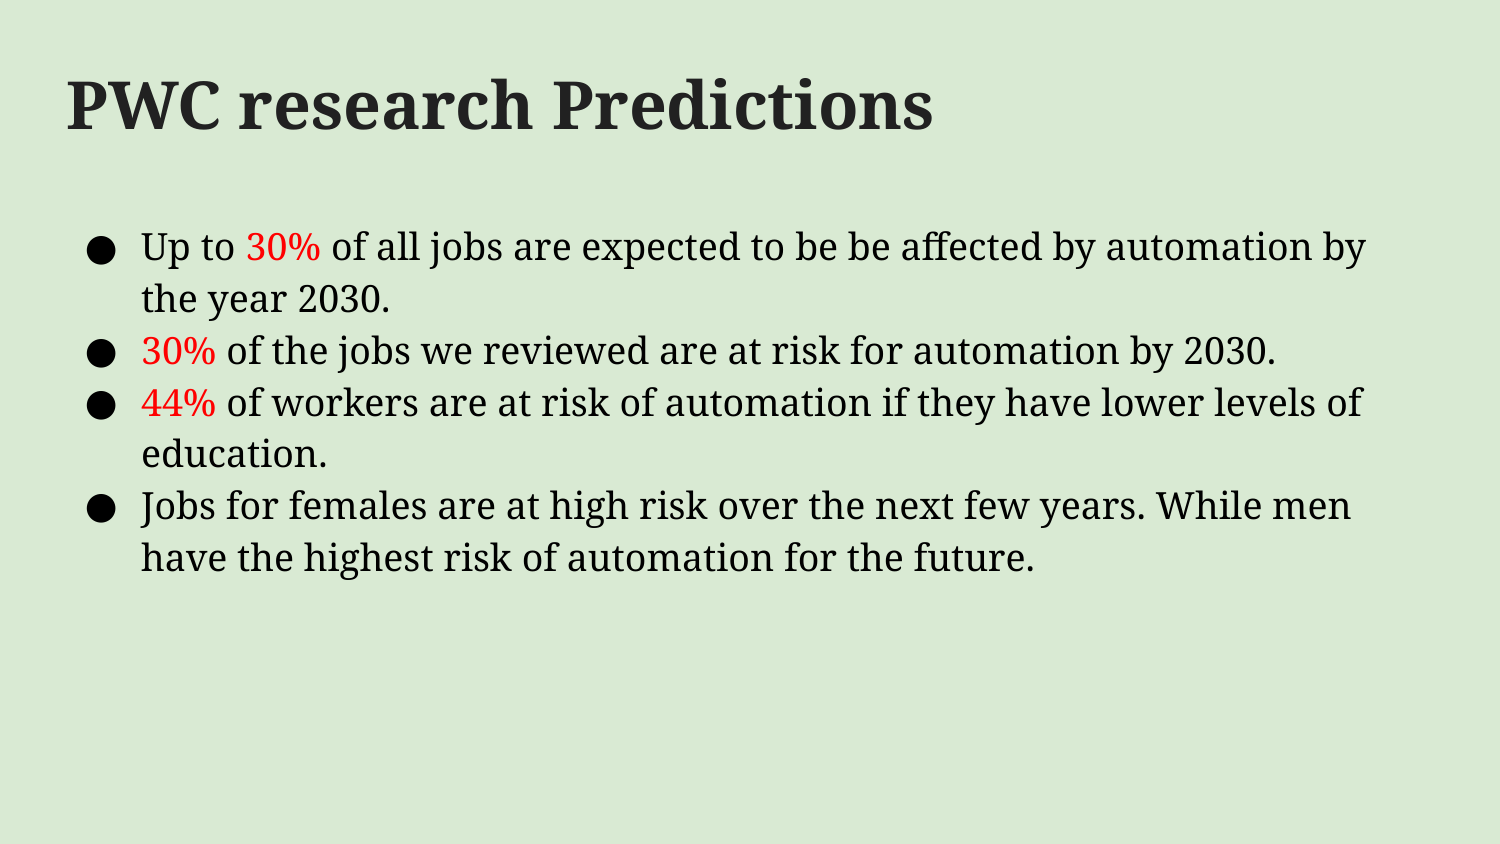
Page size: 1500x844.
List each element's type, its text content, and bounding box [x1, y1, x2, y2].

title PWC research Predictions [51, 48, 1449, 180]
list Up to 30% of all jobs are expected to be be affected by automation by the year 2030. 30% of the jobs we reviewed are at risk for automation by 2030. 44% of workers are at risk of automation if they have lower levels of education. Jobs for females are at high risk over the next few years. While men have the highest risk of automation for the future. [51, 201, 1449, 750]
